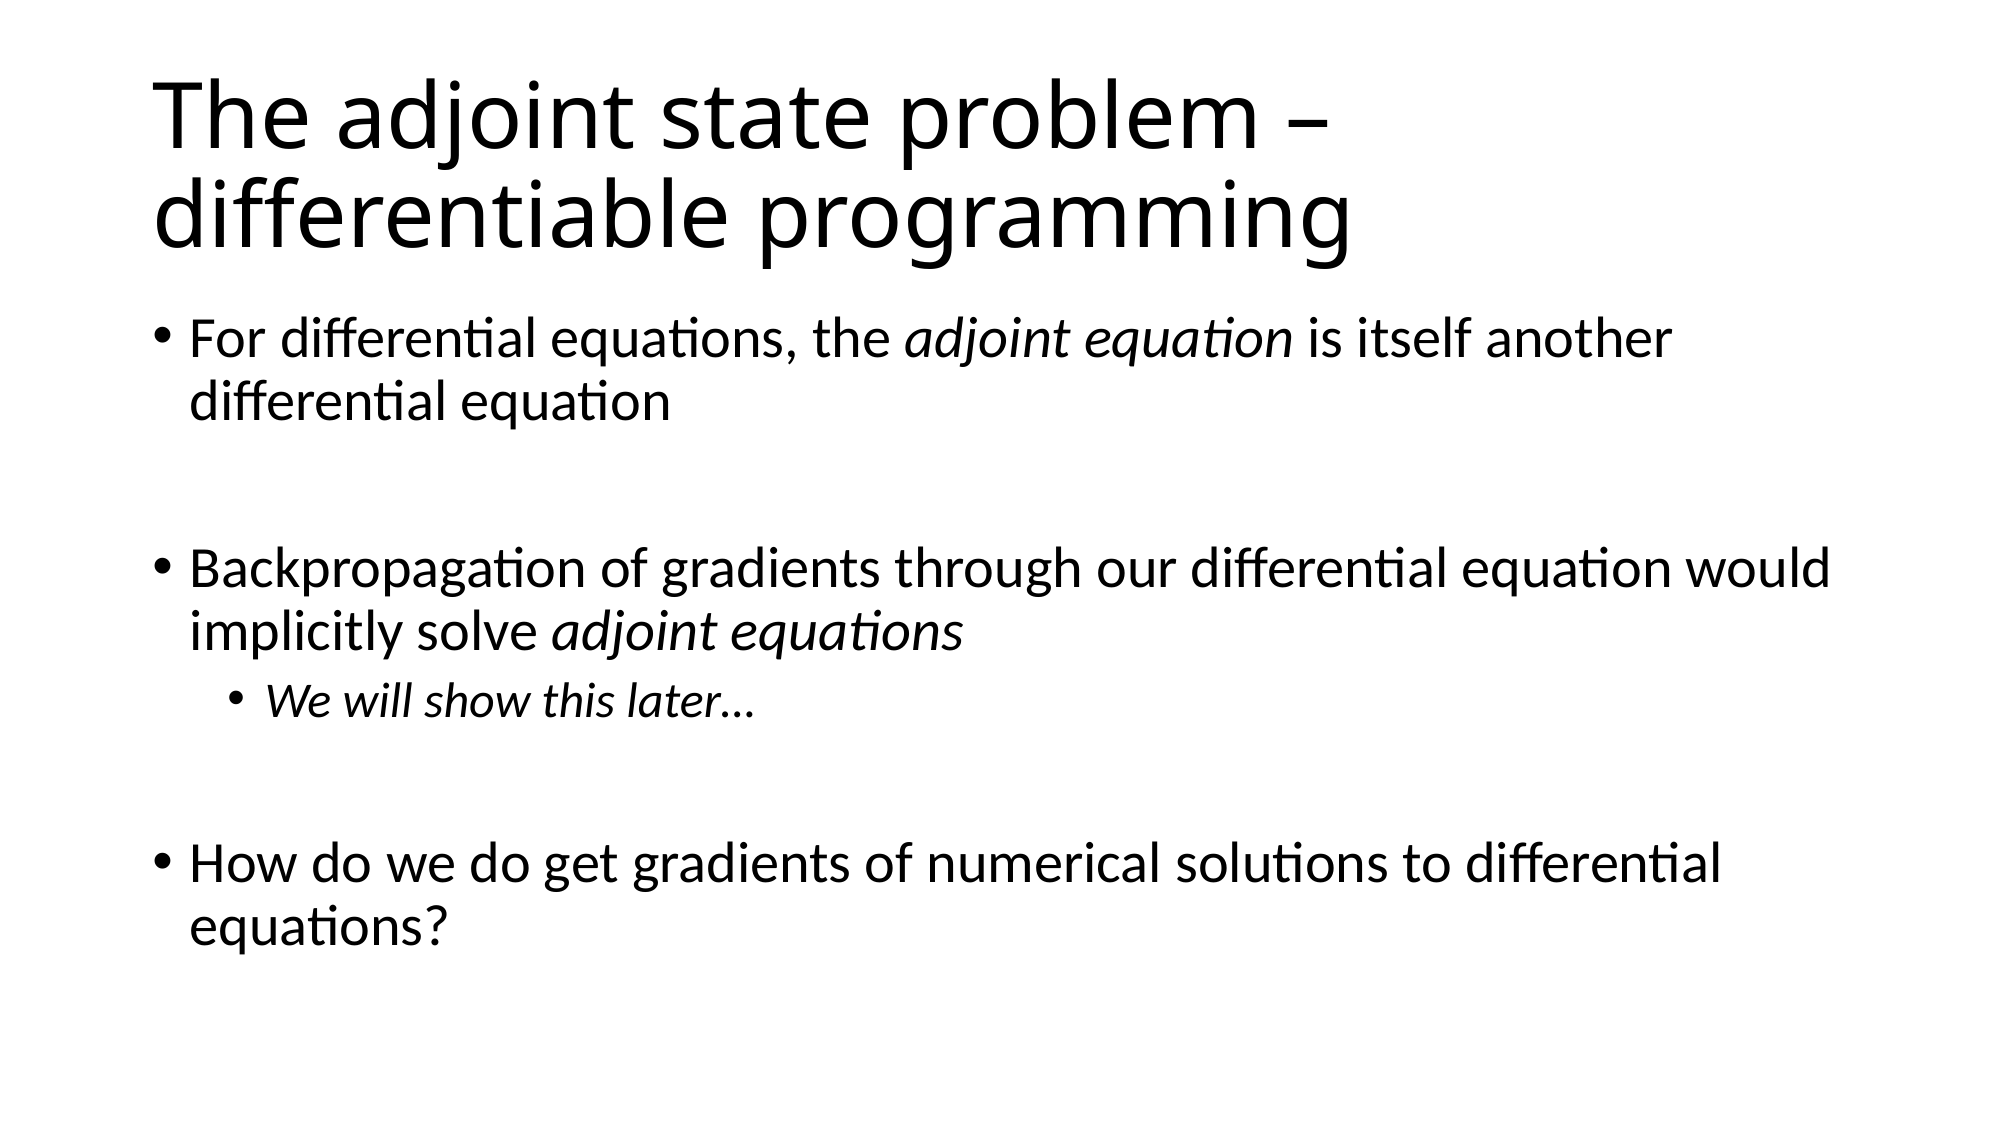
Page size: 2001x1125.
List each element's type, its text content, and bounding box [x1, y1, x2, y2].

title The adjoint state problem – differentiable programming [137, 59, 1863, 278]
list For differential equations, the adjoint equation is itself another differential equation Backpropagation of gradients through our differential equation would implicitly solve adjoint equations We will show this later… How do we do get gradients of numerical solutions to differential equations? [137, 299, 1863, 1014]
